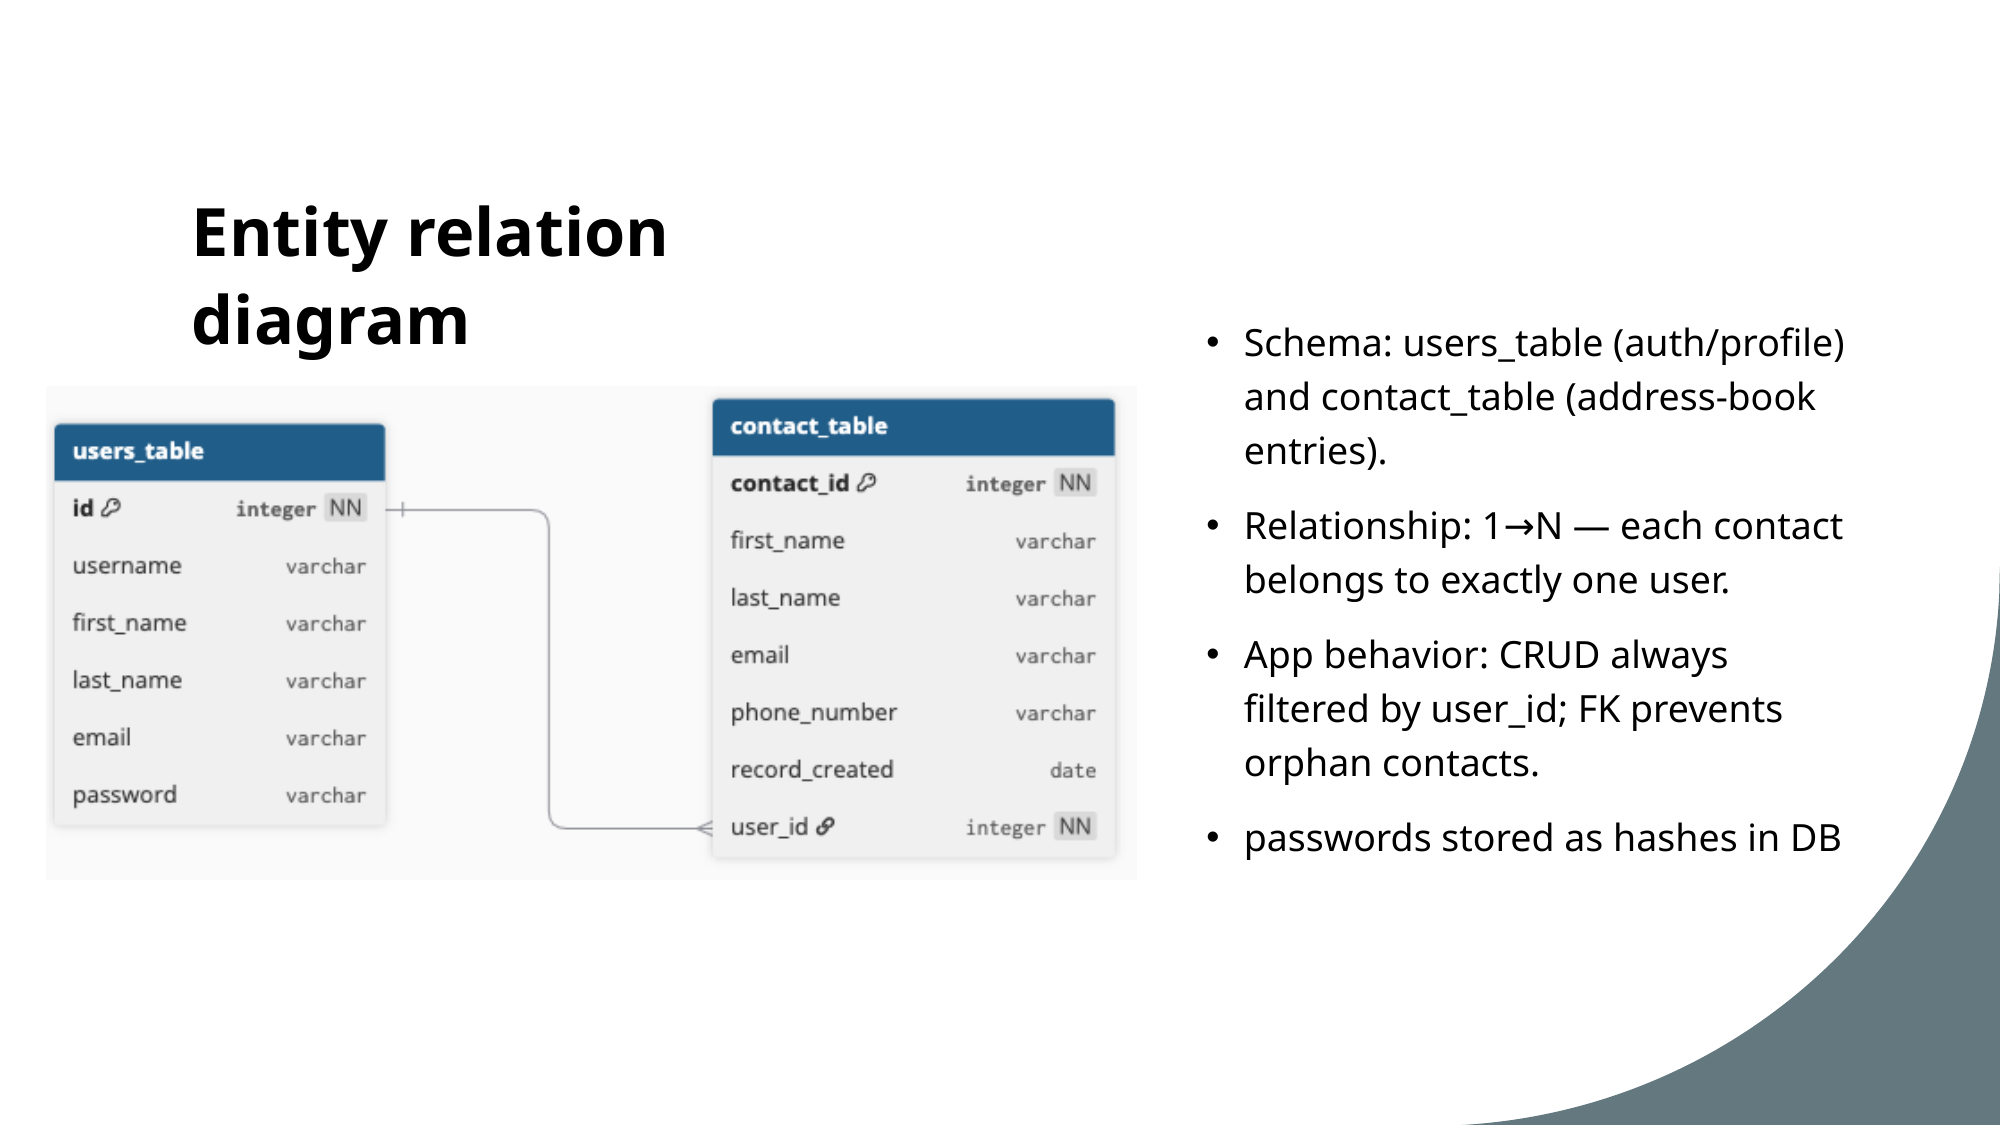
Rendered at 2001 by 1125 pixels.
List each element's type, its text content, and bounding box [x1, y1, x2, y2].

list Schema: users_table (auth/profile) and contact_table (address-book entries). Relationship: 1→N — each contact belongs to exactly one user. App behavior: CRUD always filtered by user_id; FK prevents orphan contacts. passwords stored as hashes in DB [1191, 302, 1880, 880]
title Entity relation diagram [176, 118, 961, 366]
picture [46, 386, 1137, 880]
